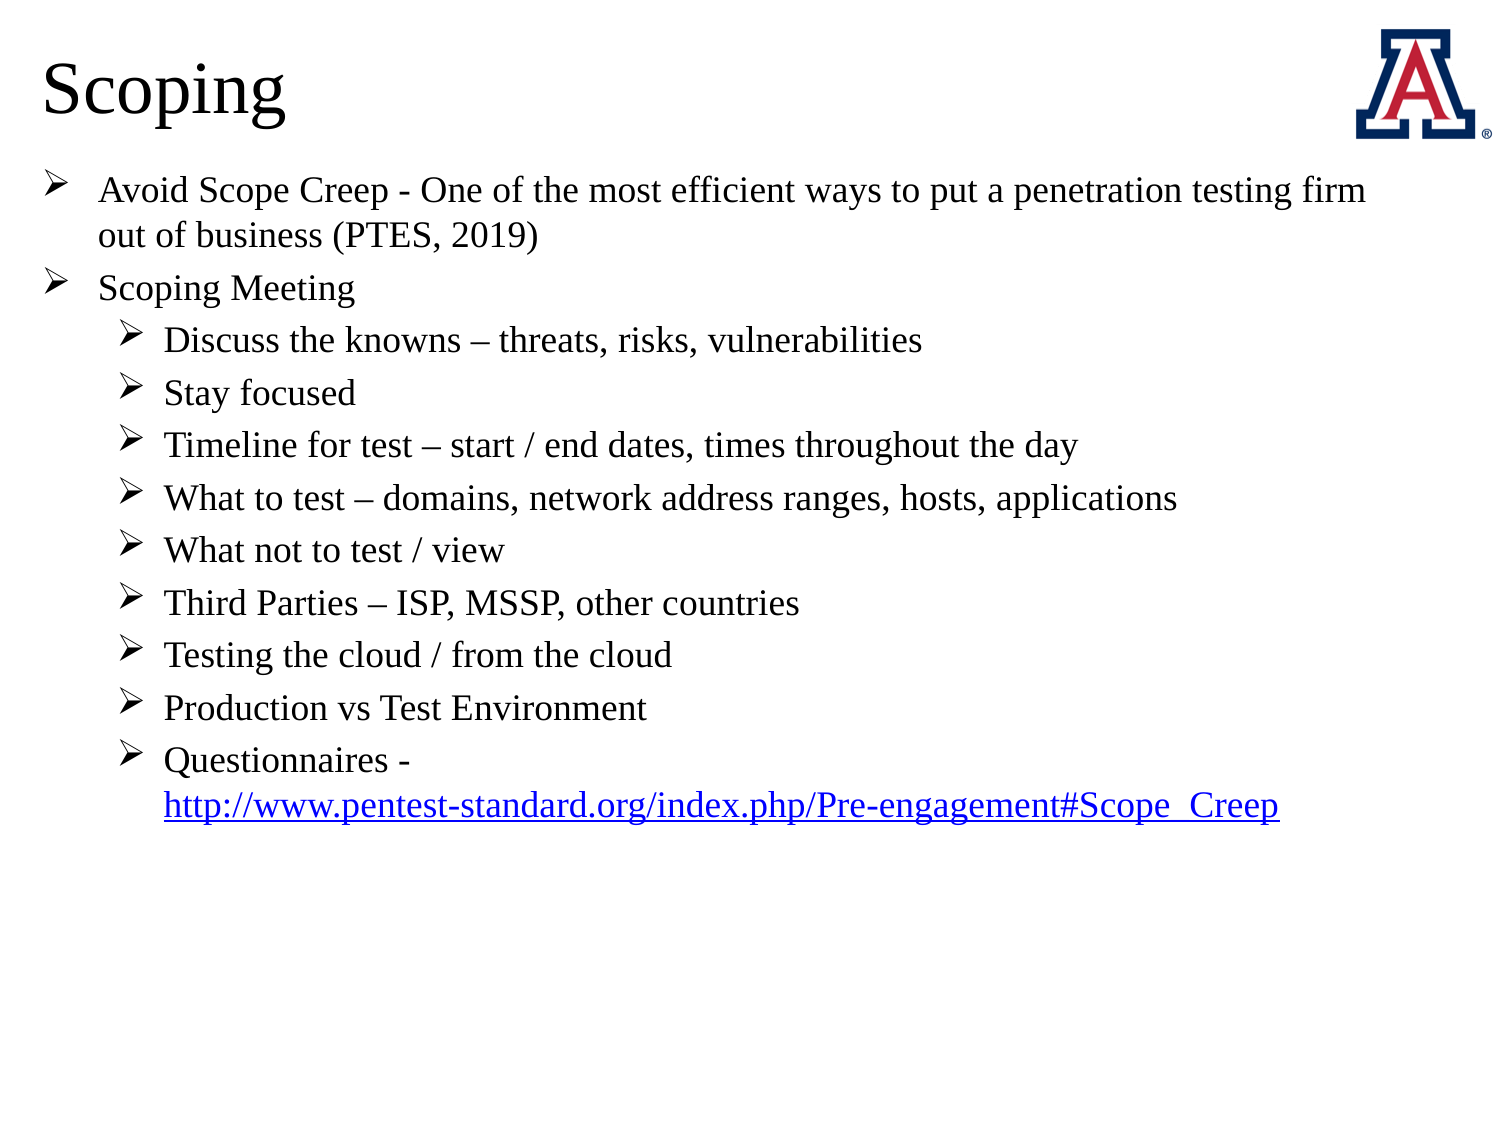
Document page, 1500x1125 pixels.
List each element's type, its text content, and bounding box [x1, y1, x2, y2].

picture [1351, 23, 1500, 144]
list Avoid Scope Creep - One of the most efficient ways to put a penetration testing firm out of business (PTES, 2019) Scoping Meeting Discuss the knowns – threats, risks, vulnerabilities Stay focused Timeline for test – start / end dates, times throughout the day What to test – domains, network address ranges, hosts, applications What not to test / view Third Parties – ISP, MSSP, other countries Testing the cloud / from the cloud Production vs Test Environment Questionnaires - http://www.pentest-standard.org/index.php/Pre-engagement#Scope_Creep [26, 157, 1384, 1105]
title Scoping [26, 37, 1013, 129]
